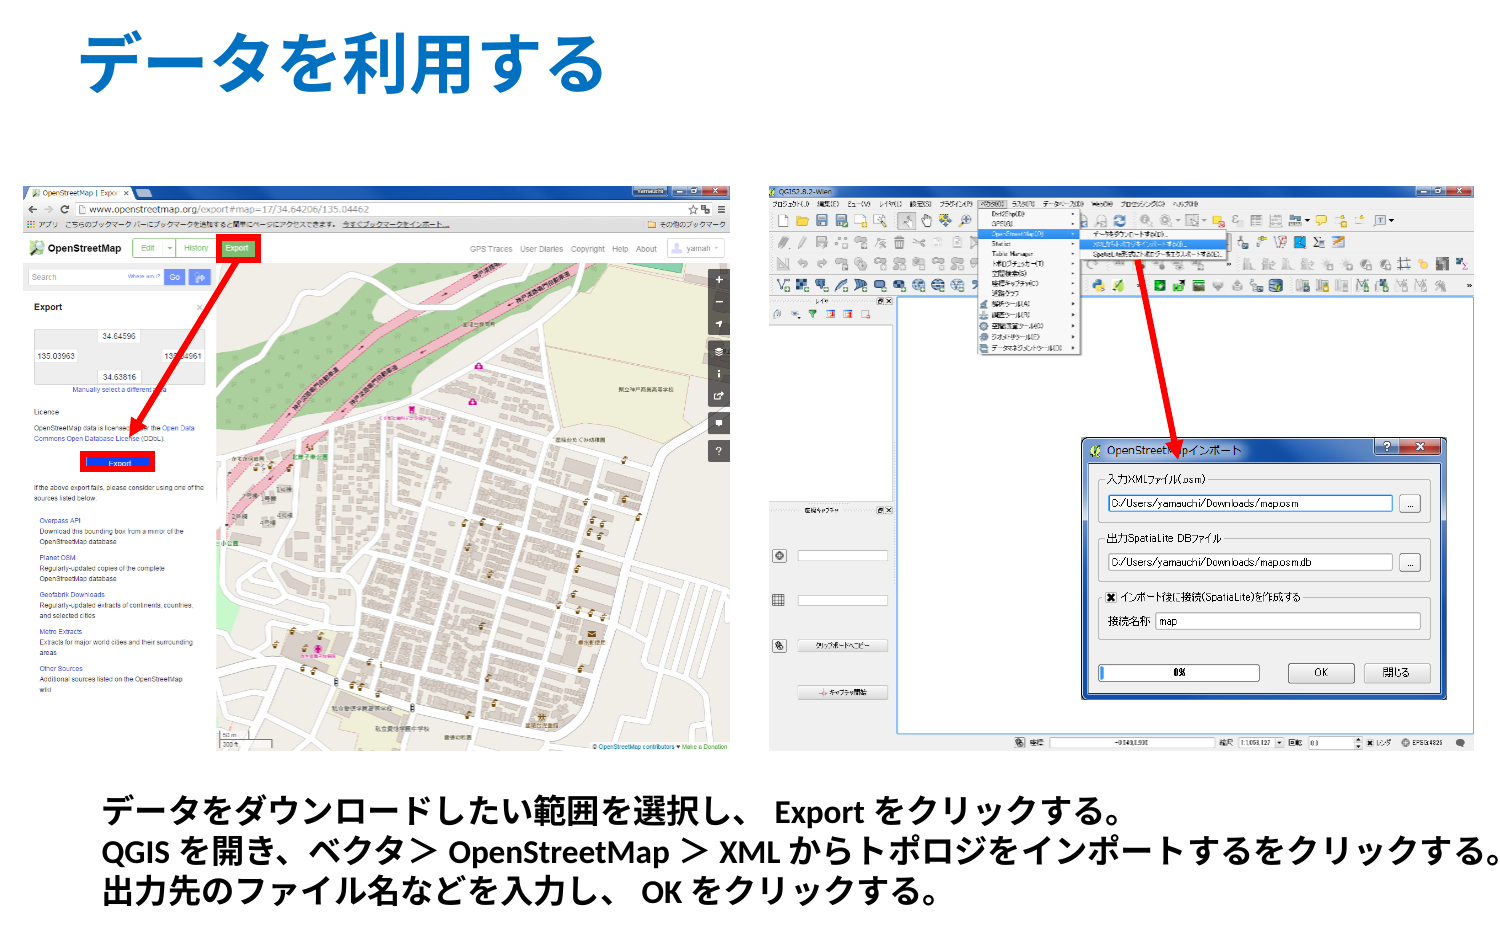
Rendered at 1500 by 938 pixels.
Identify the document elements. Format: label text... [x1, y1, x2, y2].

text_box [129, 259, 238, 438]
picture [23, 186, 730, 751]
title データを利用する [60, 25, 1355, 109]
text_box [1137, 259, 1179, 460]
picture [769, 186, 1474, 751]
text_box データをダウンロードしたい範囲を選択し、Exportをクリックする。 QGISを開き、ベクタ＞OpenStreetMap＞XMLからトポロジをインポートするをクリックする。 出力先のファイル名などを入力し、OKをクリックする。 [86, 782, 1500, 918]
